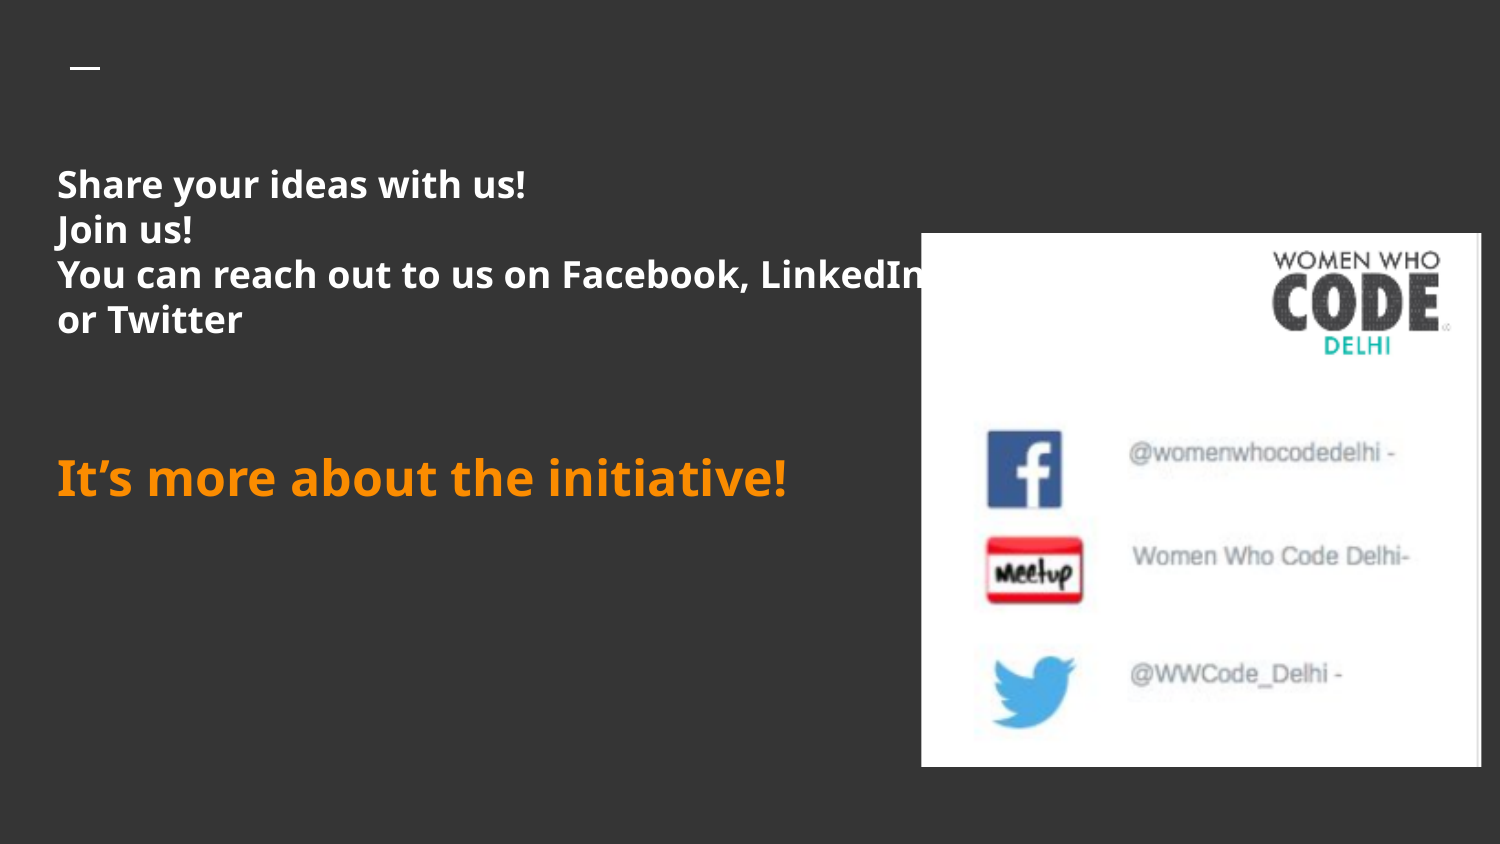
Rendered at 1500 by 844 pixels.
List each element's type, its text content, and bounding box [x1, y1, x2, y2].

title Share your ideas with us! Join us! You can reach out to us on Facebook, LinkedIn or Twitter It’s more about the initiative! [42, 31, 1458, 809]
picture [921, 233, 1482, 767]
